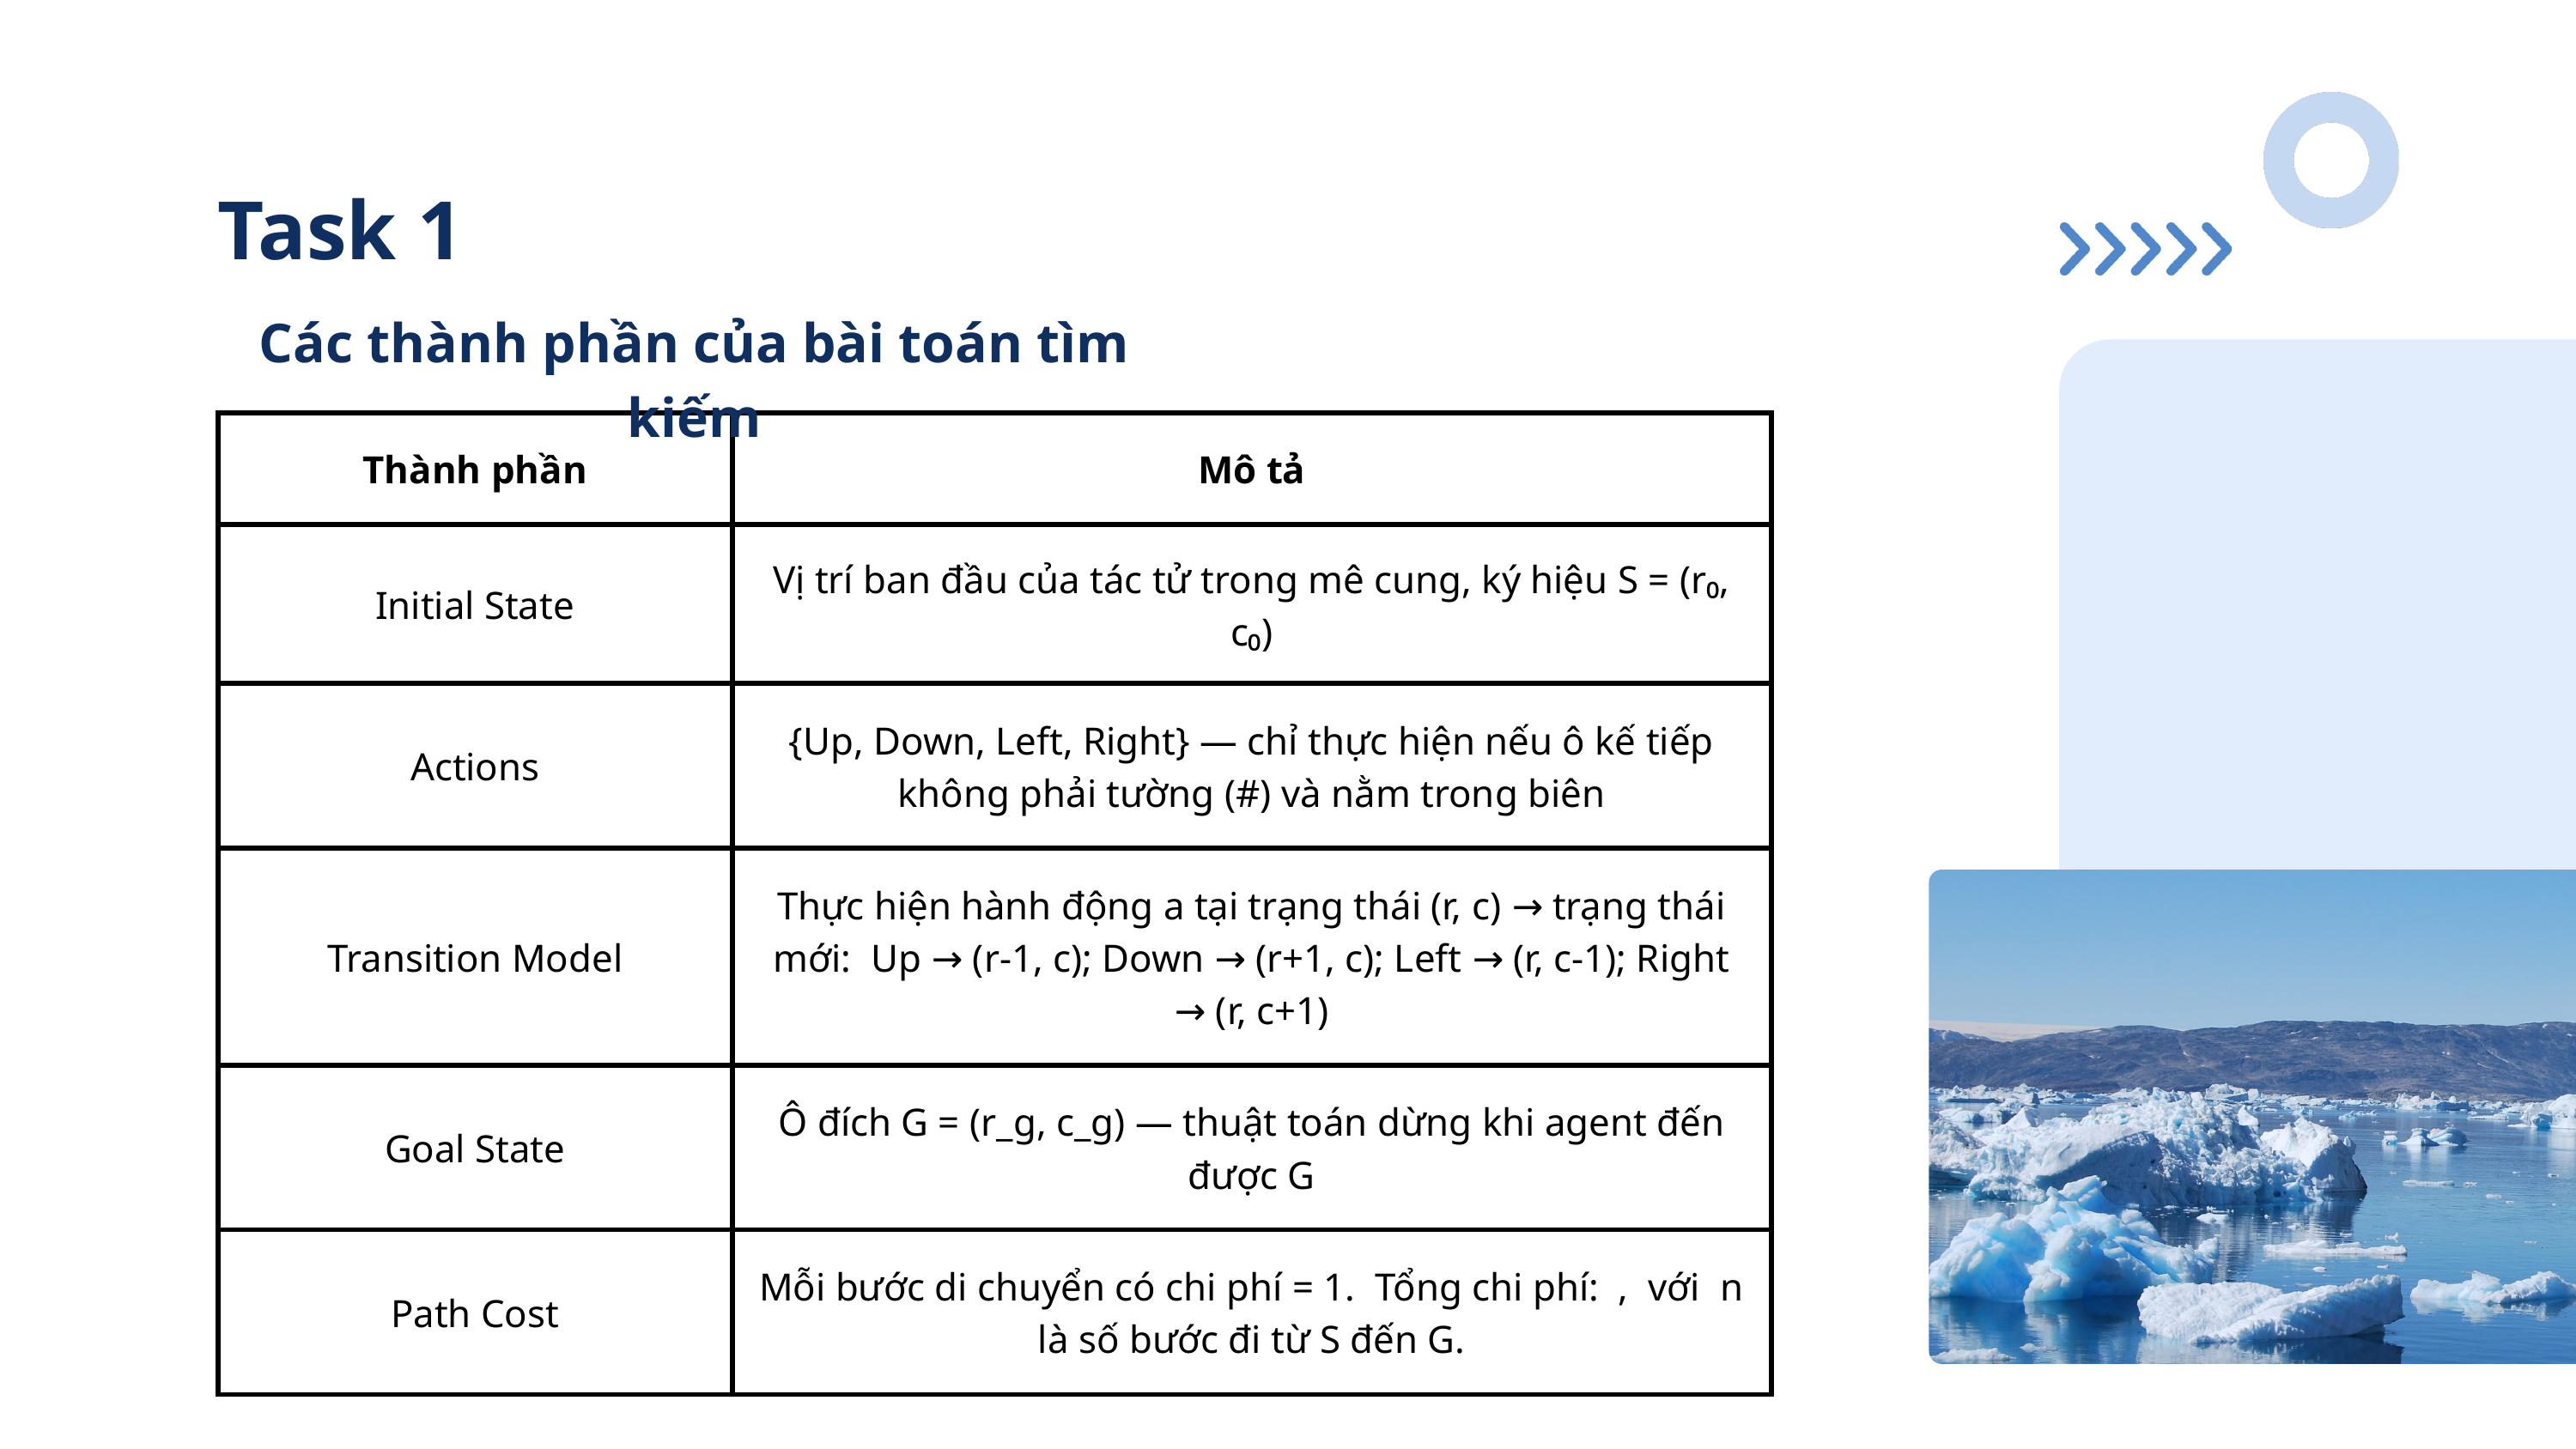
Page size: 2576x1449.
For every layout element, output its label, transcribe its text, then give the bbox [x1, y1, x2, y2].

table_cell Initial State [221, 527, 730, 681]
text_box [2059, 221, 2233, 276]
table_cell {Up, Down, Left, Right} — chỉ thực hiện nếu ô kế tiếp không phải tường (#) và nằm trong biên [735, 686, 1769, 846]
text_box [2058, 339, 2576, 868]
text_box Task 1 [217, 173, 1215, 276]
table_header Thành phần [221, 448, 730, 522]
table_header Mô tả [735, 415, 1769, 522]
table_cell Ô đích G = (r_g, c_g) — thuật toán dừng khi agent đến được G [735, 1068, 1769, 1228]
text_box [1929, 869, 2576, 1365]
text_box [2263, 92, 2399, 228]
table_cell Goal State [221, 1068, 730, 1228]
table_cell Thực hiện hành động a tại trạng thái (r, c) → trạng thái mới: Up → (r-1, c); Down → (r+1, c); Left → (r, c-1); Right → (r, c+1) [735, 851, 1769, 1063]
text_box Các thành phần của bài toán tìm kiếm [217, 298, 1172, 448]
table_cell Actions [221, 686, 730, 846]
table_cell Mỗi bước di chuyển có chi phí = 1. Tổng chi phí: , với n là số bước đi từ S đến G. [735, 1232, 1769, 1392]
table_cell Path Cost [221, 1232, 730, 1392]
table_cell Vị trí ban đầu của tác tử trong mê cung, ký hiệu S = (r₀, c₀) [735, 527, 1769, 681]
table_cell Transition Model [221, 851, 730, 1063]
